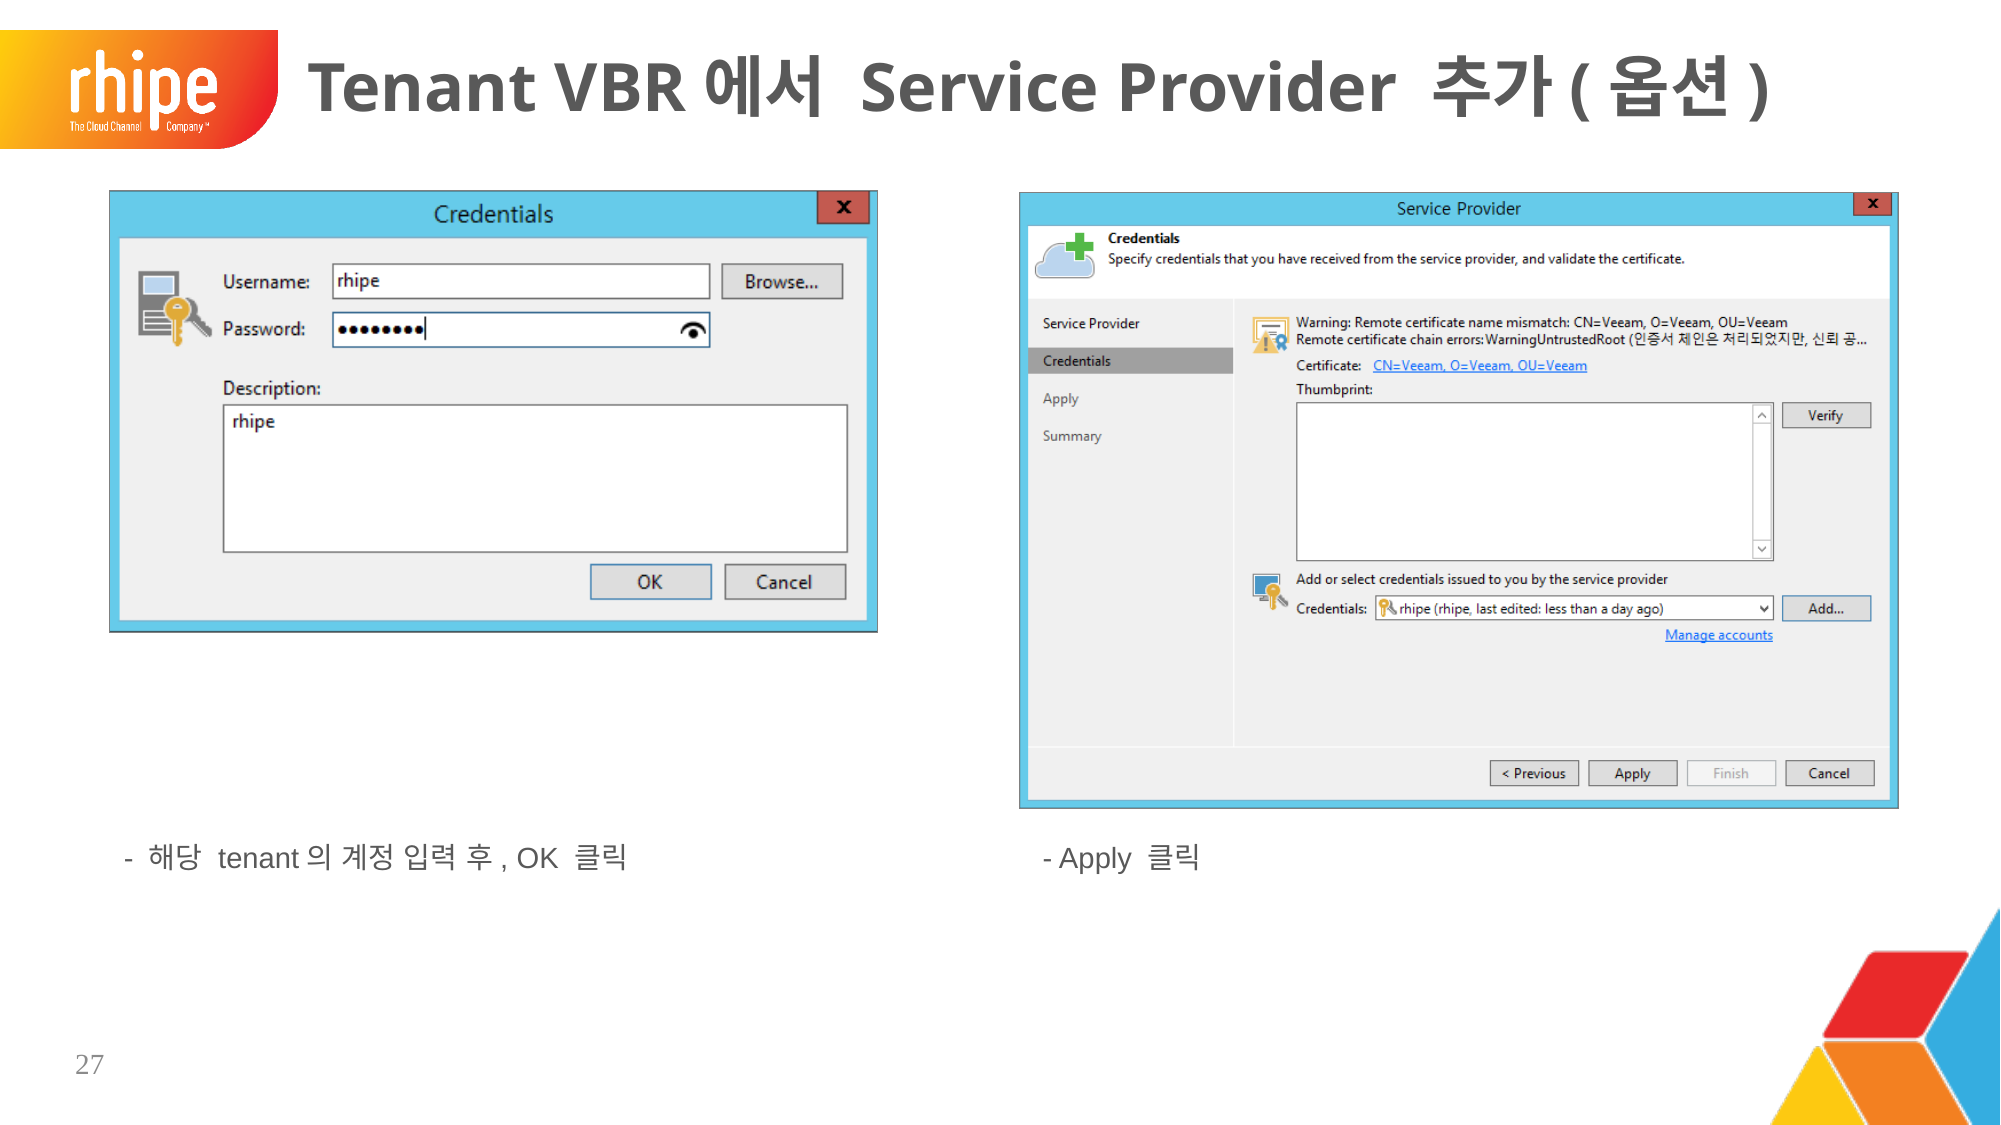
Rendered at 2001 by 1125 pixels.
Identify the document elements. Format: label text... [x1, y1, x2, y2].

text_box - 해당 tenant의 계정 입력 후, OK 클릭 [109, 832, 955, 883]
slide_number 27 [25, 1033, 155, 1093]
title Tenant VBR에서 Service Provider 추가(옵션) [292, 31, 1944, 150]
picture [0, 0, 2000, 1125]
text_box - Apply 클릭 [1027, 831, 1217, 882]
